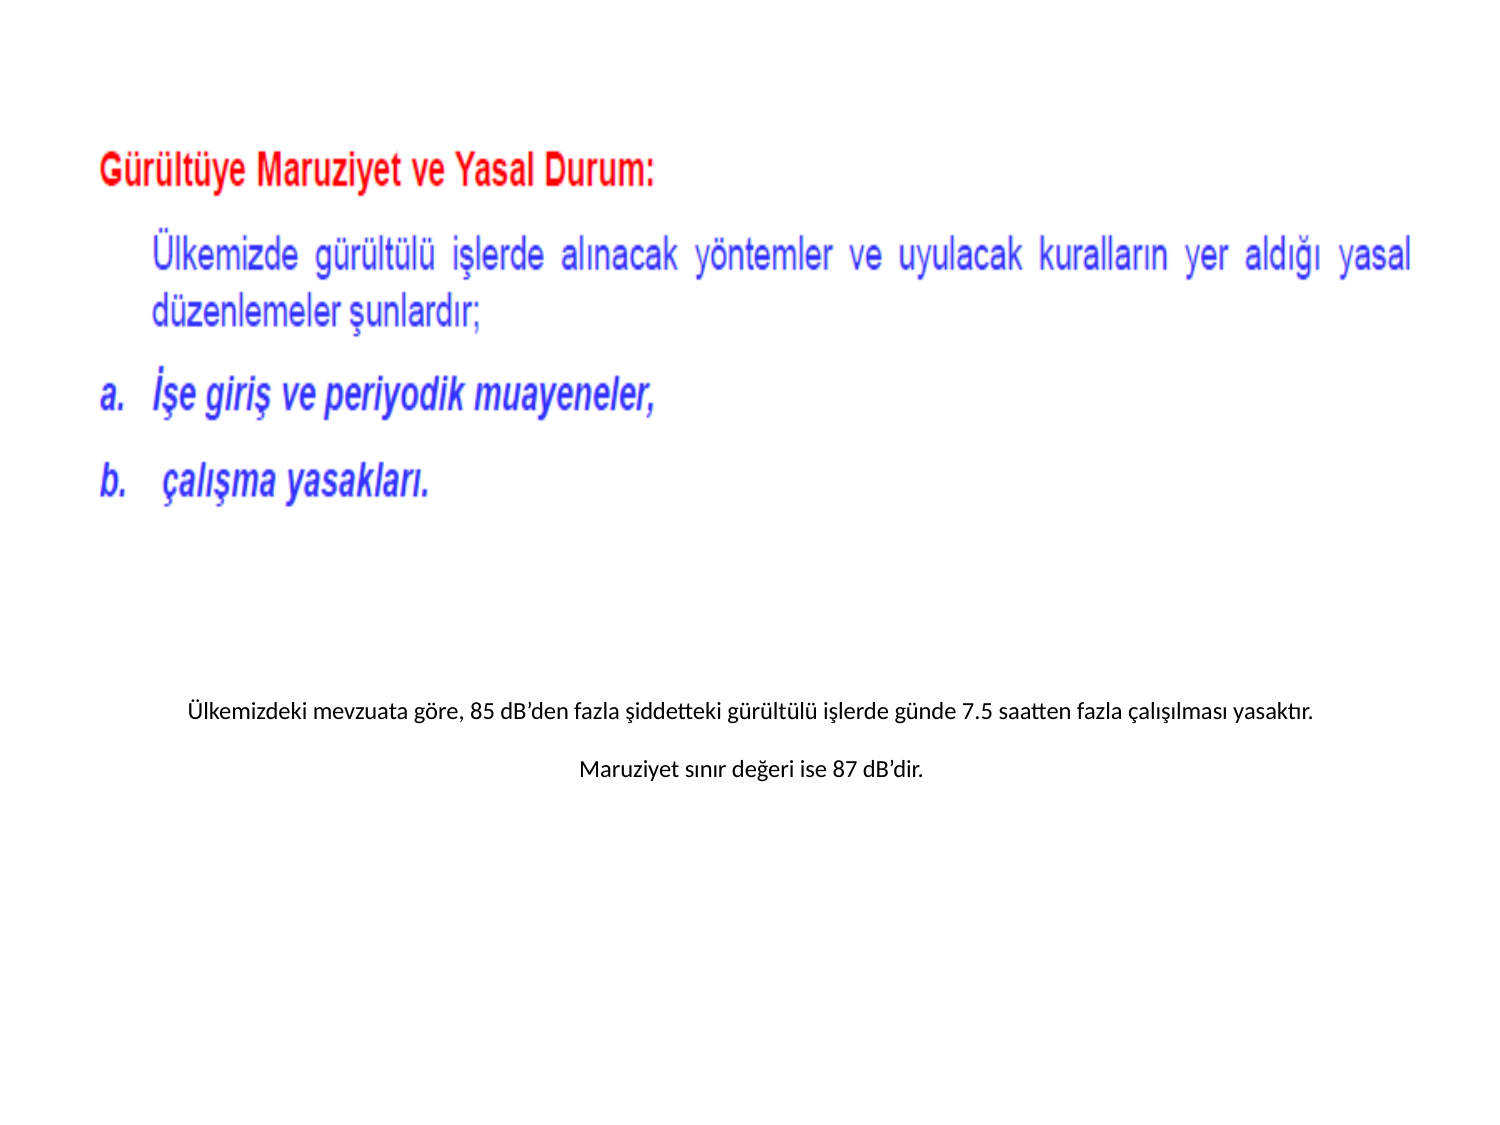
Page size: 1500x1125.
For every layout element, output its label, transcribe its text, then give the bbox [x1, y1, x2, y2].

title Ülkemizdeki mevzuata göre, 85 dB’den fazla şiddetteki gürültülü işlerde günde 7.5 saatten fazla çalışılması yasaktır. Maruziyet sınır değeri ise 87 dB’dir. [76, 645, 1427, 833]
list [76, 125, 1428, 517]
